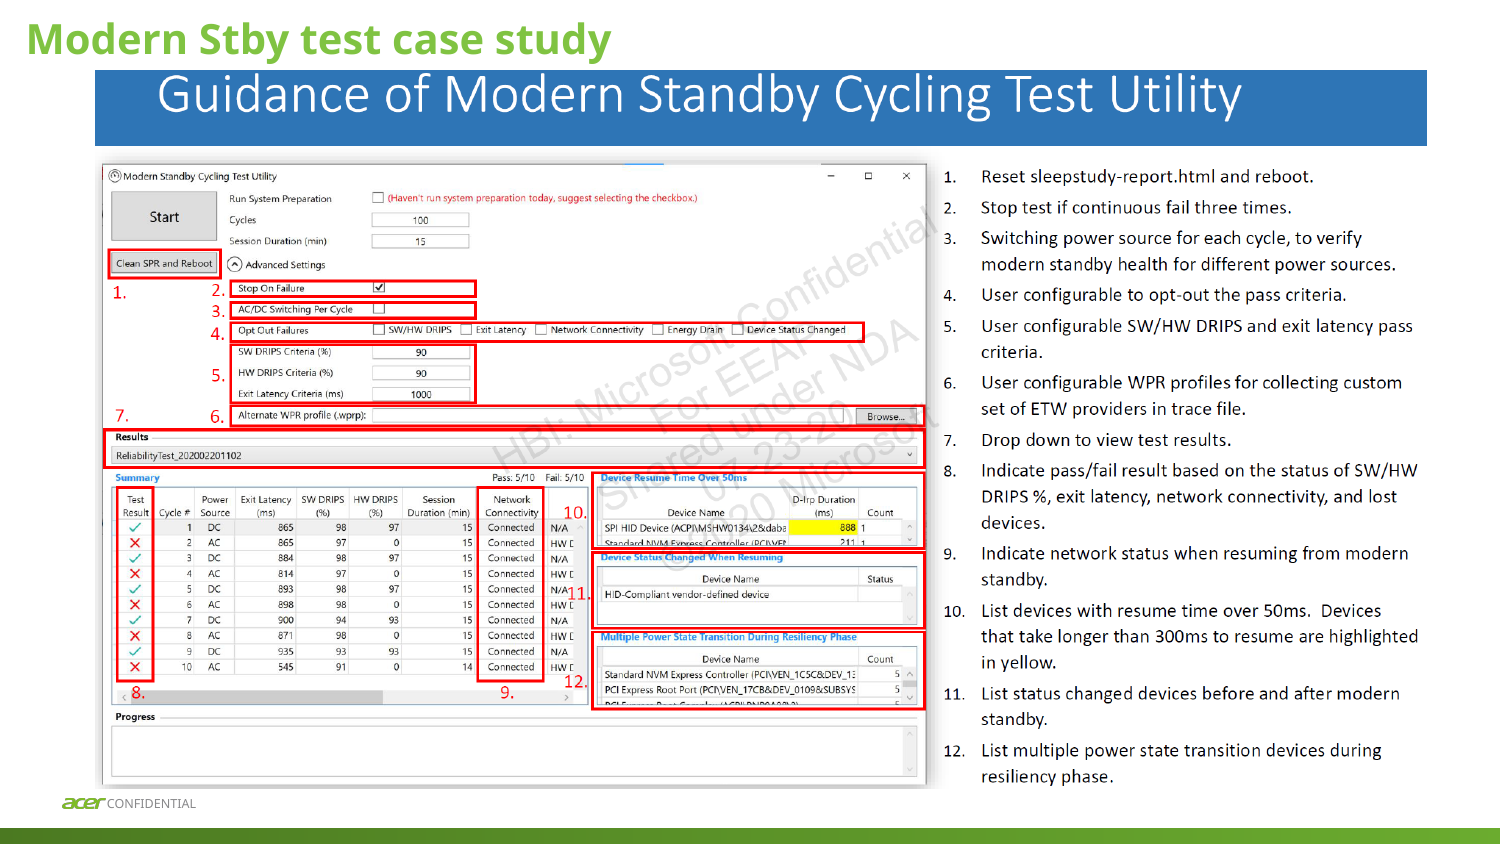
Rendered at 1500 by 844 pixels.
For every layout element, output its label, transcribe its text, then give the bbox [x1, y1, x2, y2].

text_box Modern Stby test case study [11, 5, 1483, 70]
slide_number [36, 797, 83, 830]
picture [83, 798, 106, 809]
picture [95, 70, 1427, 789]
